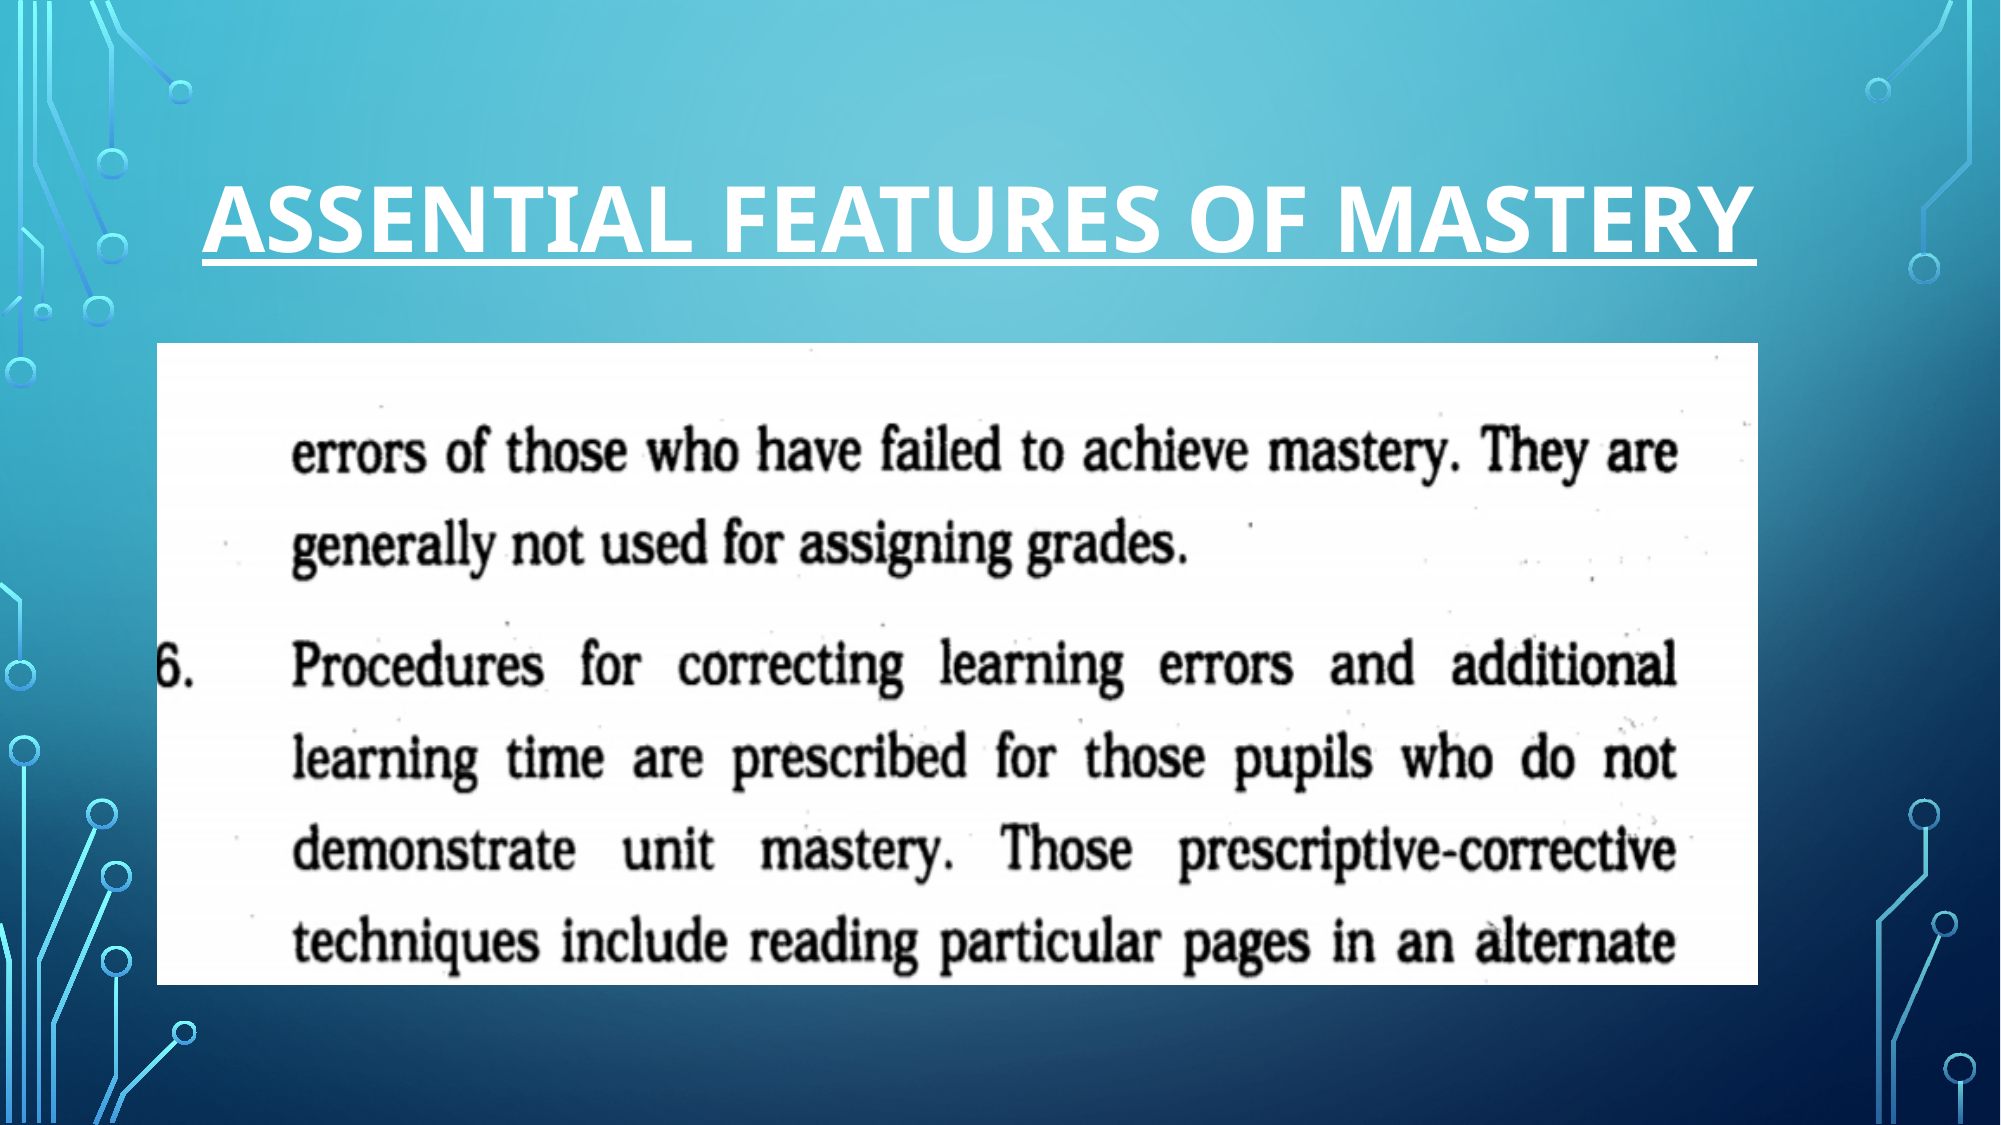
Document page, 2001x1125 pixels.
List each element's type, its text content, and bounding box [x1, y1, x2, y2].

title ASSENTIAL FEATURES OF MASTERY [187, 101, 1813, 344]
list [157, 343, 1758, 985]
